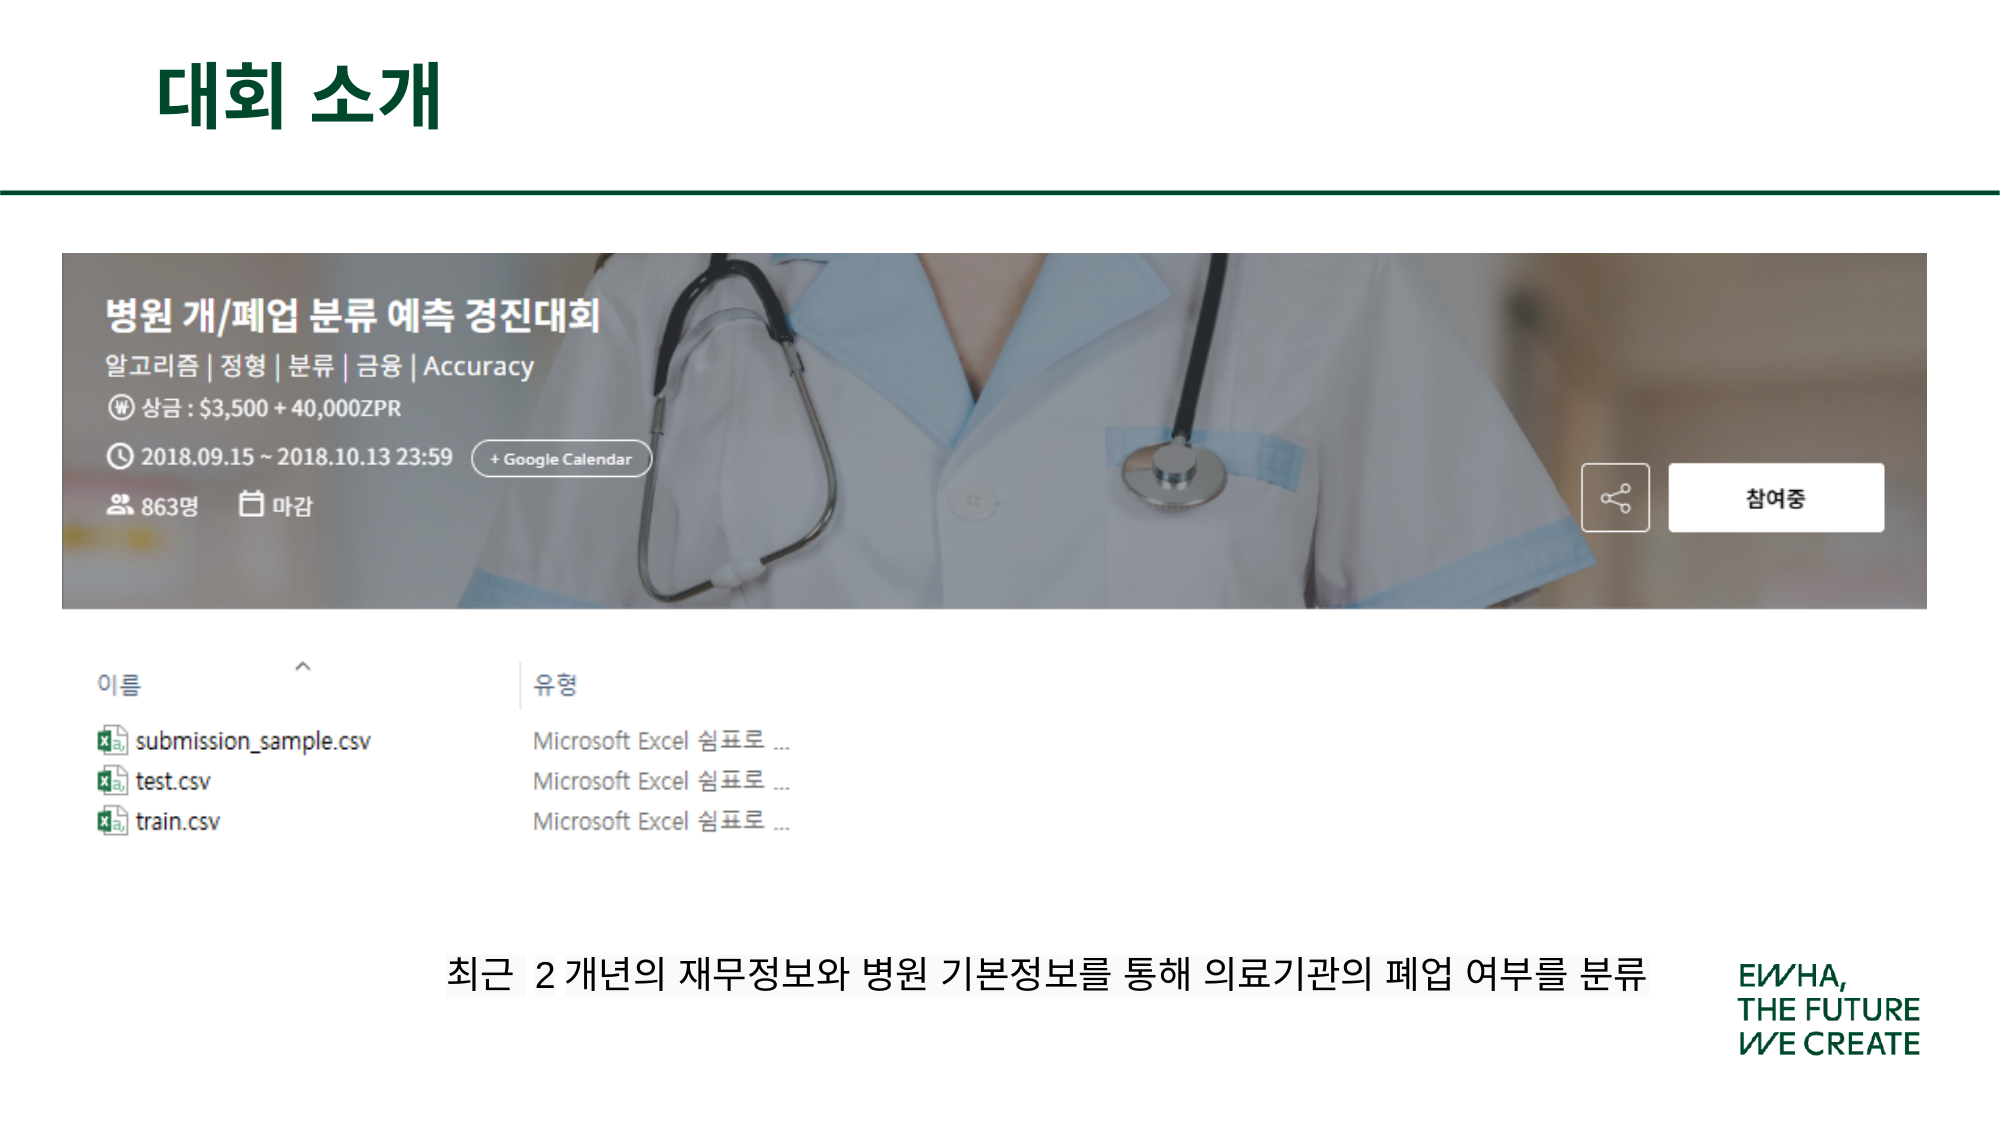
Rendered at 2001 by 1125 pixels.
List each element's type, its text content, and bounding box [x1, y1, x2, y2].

title 대회 소개 [140, 32, 1792, 167]
picture [0, 0, 2000, 1125]
text_box 최근 2개년의 재무정보와 병원 기본정보를 통해 의료기관의 폐업 여부를 분류 [42, 936, 1664, 1012]
